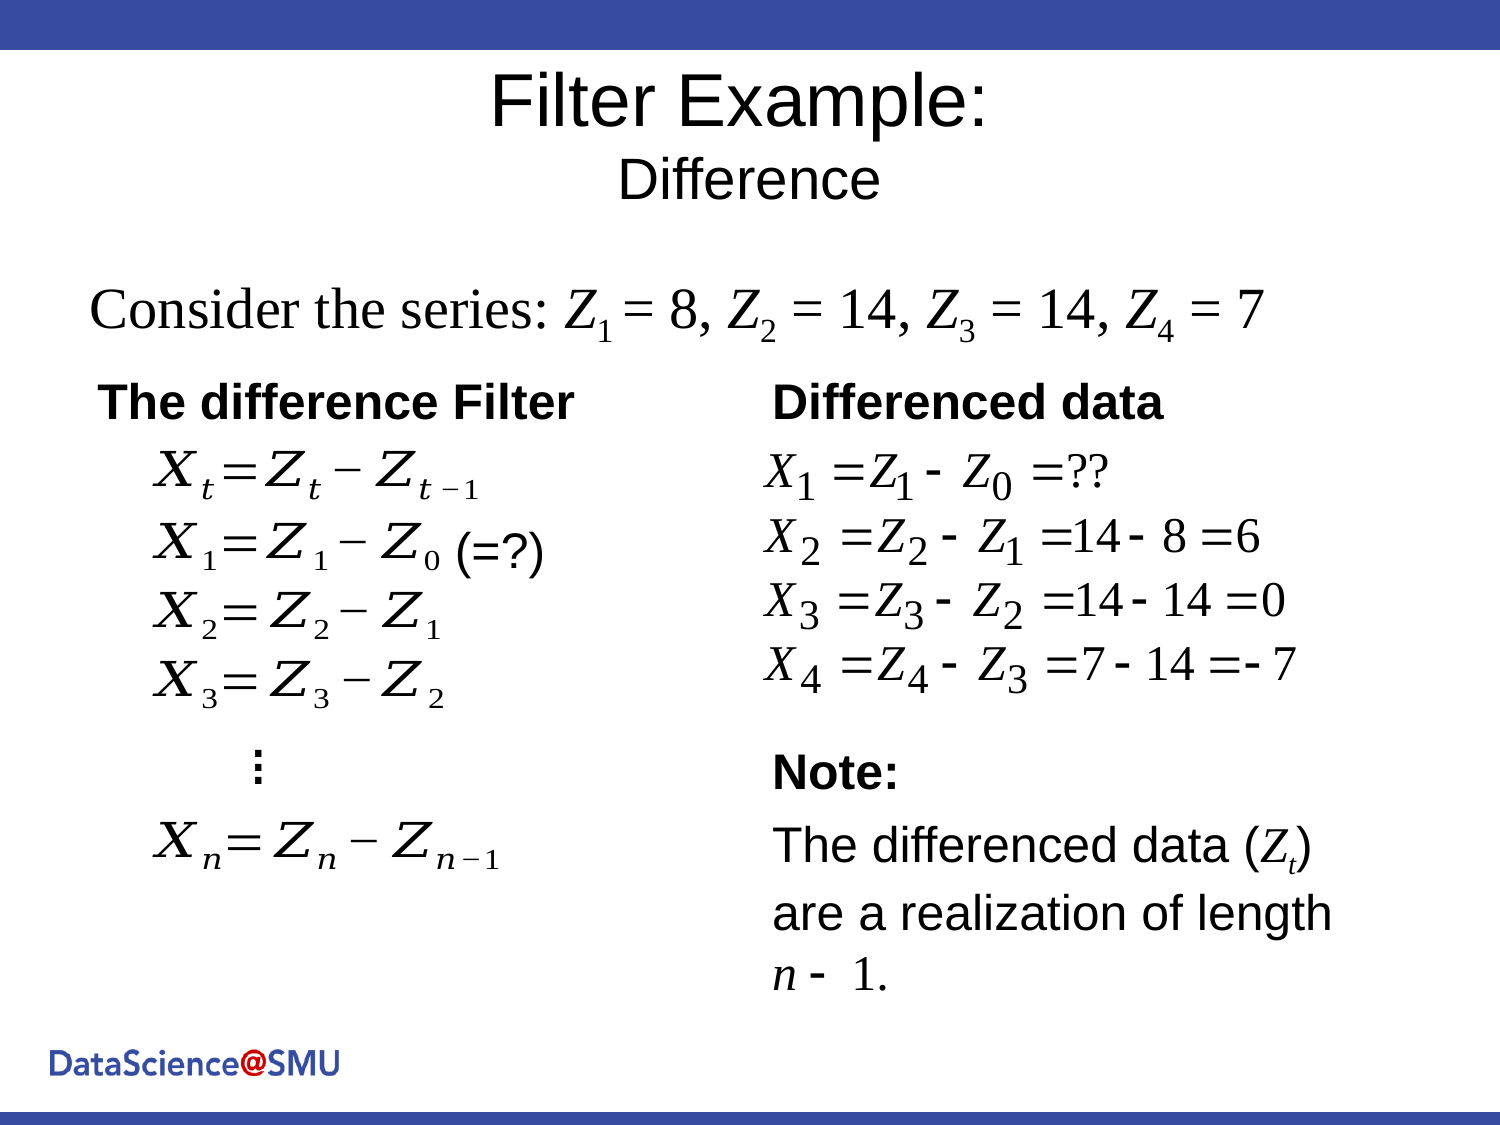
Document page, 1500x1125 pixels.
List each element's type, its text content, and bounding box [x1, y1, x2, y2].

title Filter Example: Difference [75, 37, 1425, 225]
text_box . . . [234, 749, 281, 803]
text_box Differenced data [757, 362, 1320, 439]
text_box The difference Filter [82, 362, 646, 439]
picture [50, 1049, 339, 1076]
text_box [756, 444, 1302, 700]
text_box Consider the series: Z1 = 8, Z2 = 14, Z3 = 14, Z4 = 7 [74, 262, 1425, 349]
text_box Note: The differenced data (Zt) are a realization of length n - 1. [757, 732, 1389, 1005]
